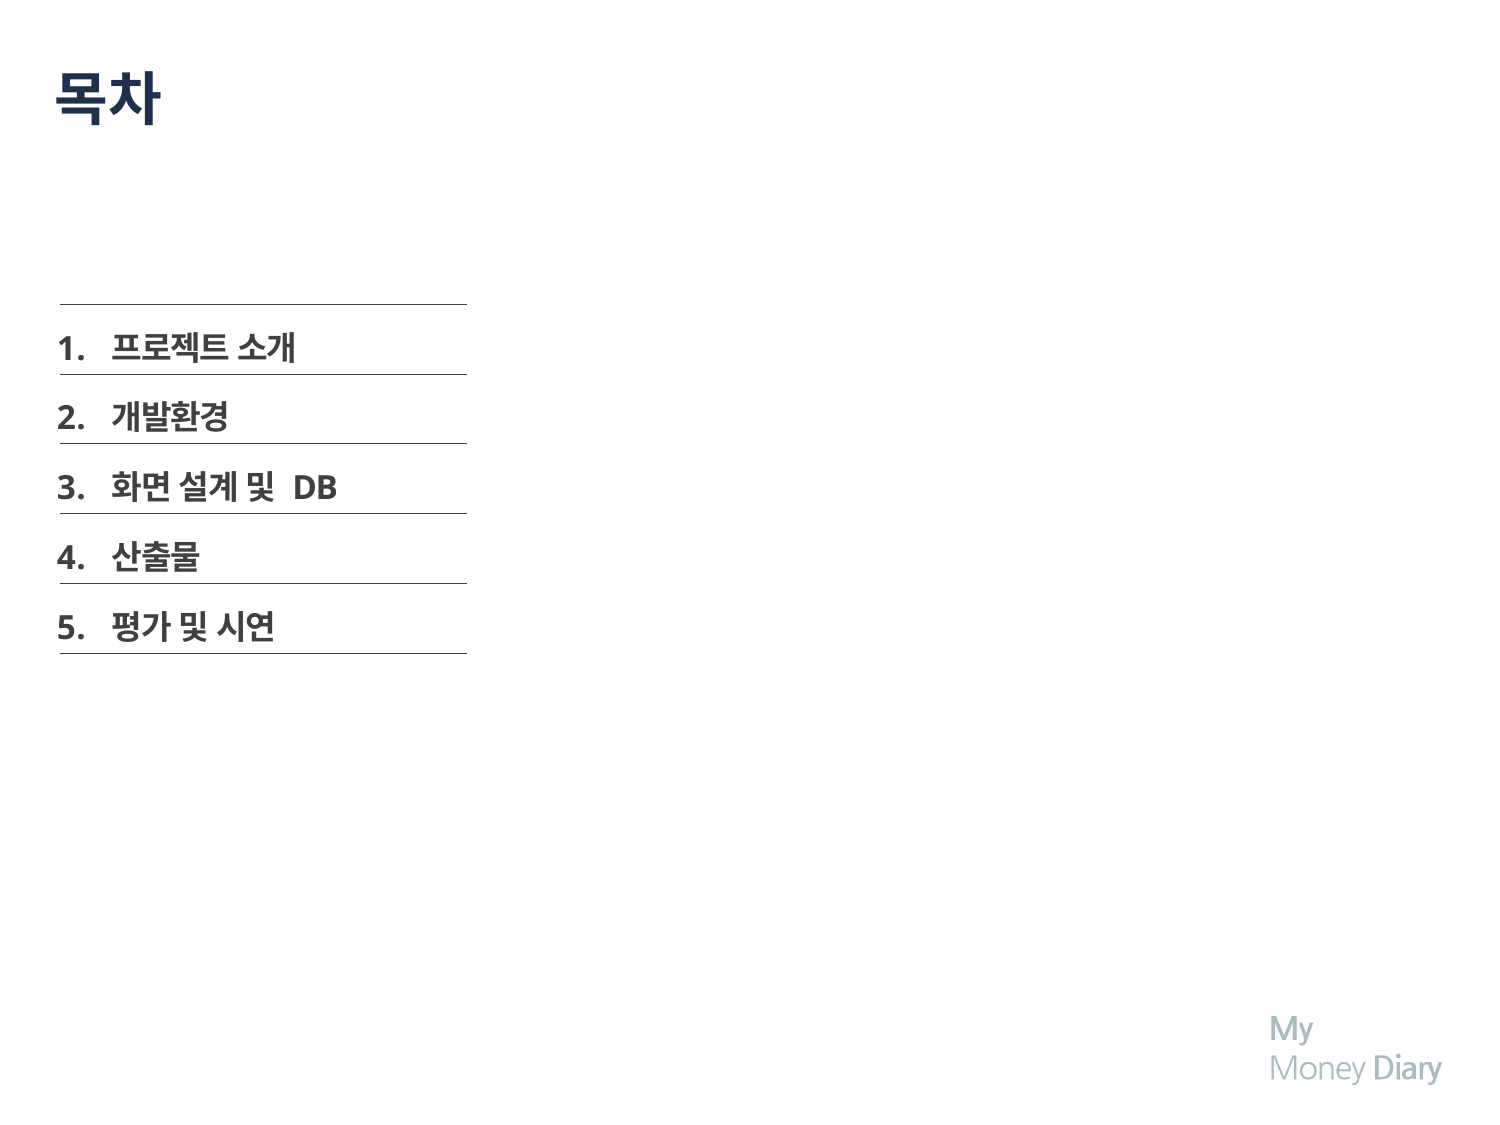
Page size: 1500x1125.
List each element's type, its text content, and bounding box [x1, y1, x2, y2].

picture [1262, 1010, 1446, 1088]
text_box 프로젝트 소개 개발환경 화면 설계 및 DB 산출물 평가 및 시연 [41, 289, 891, 1064]
title 목차 [39, 24, 1440, 170]
